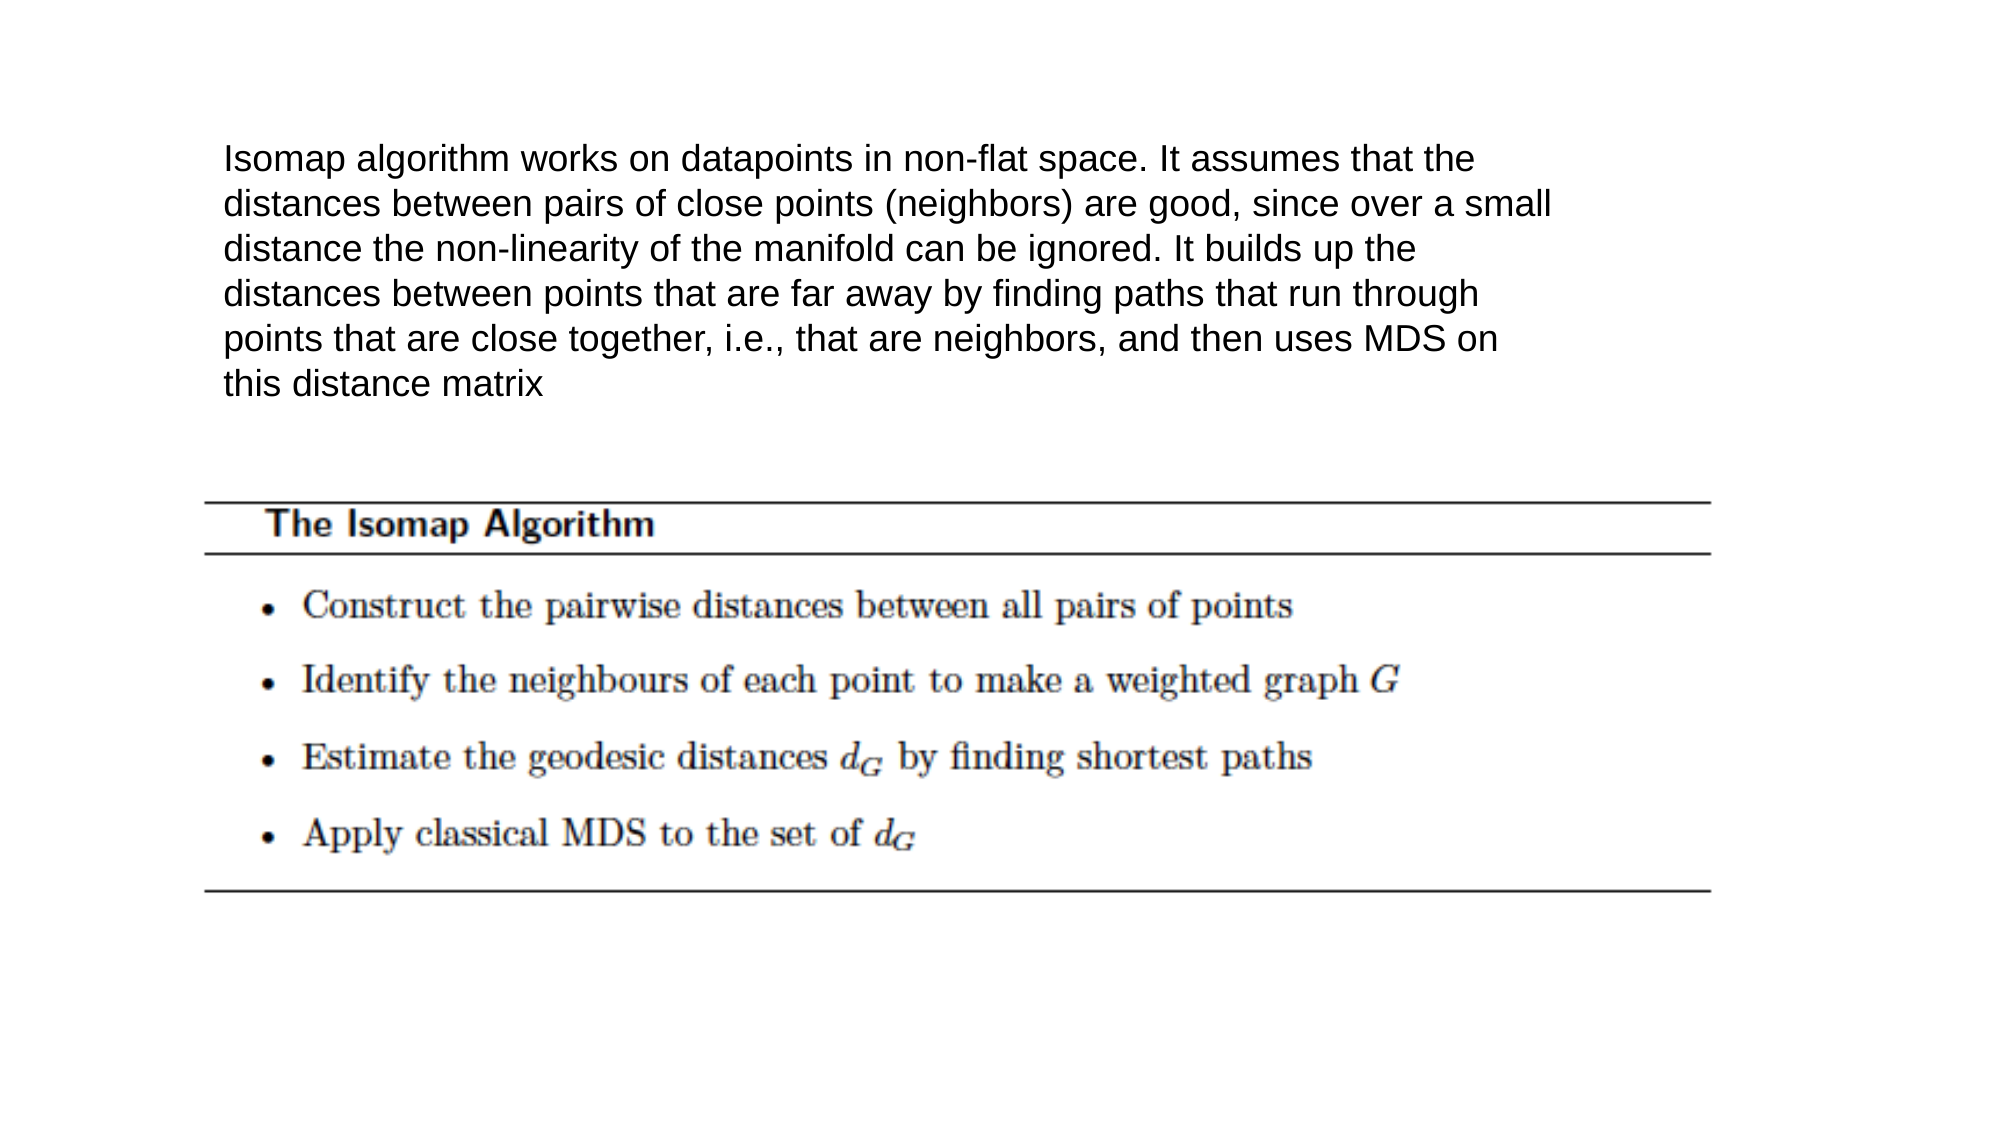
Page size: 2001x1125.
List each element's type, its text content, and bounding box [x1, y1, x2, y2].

picture [175, 486, 1728, 907]
text_box Isomap algorithm works on datapoints in non-flat space. It assumes that the distances between pairs of close points (neighbors) are good, since over a small distance the non-linearity of the manifold can be ignored. It builds up the distances between points that are far away by finding paths that run through points that are close together, i.e., that are neighbors, and then uses MDS on this distance matrix [208, 126, 1575, 411]
